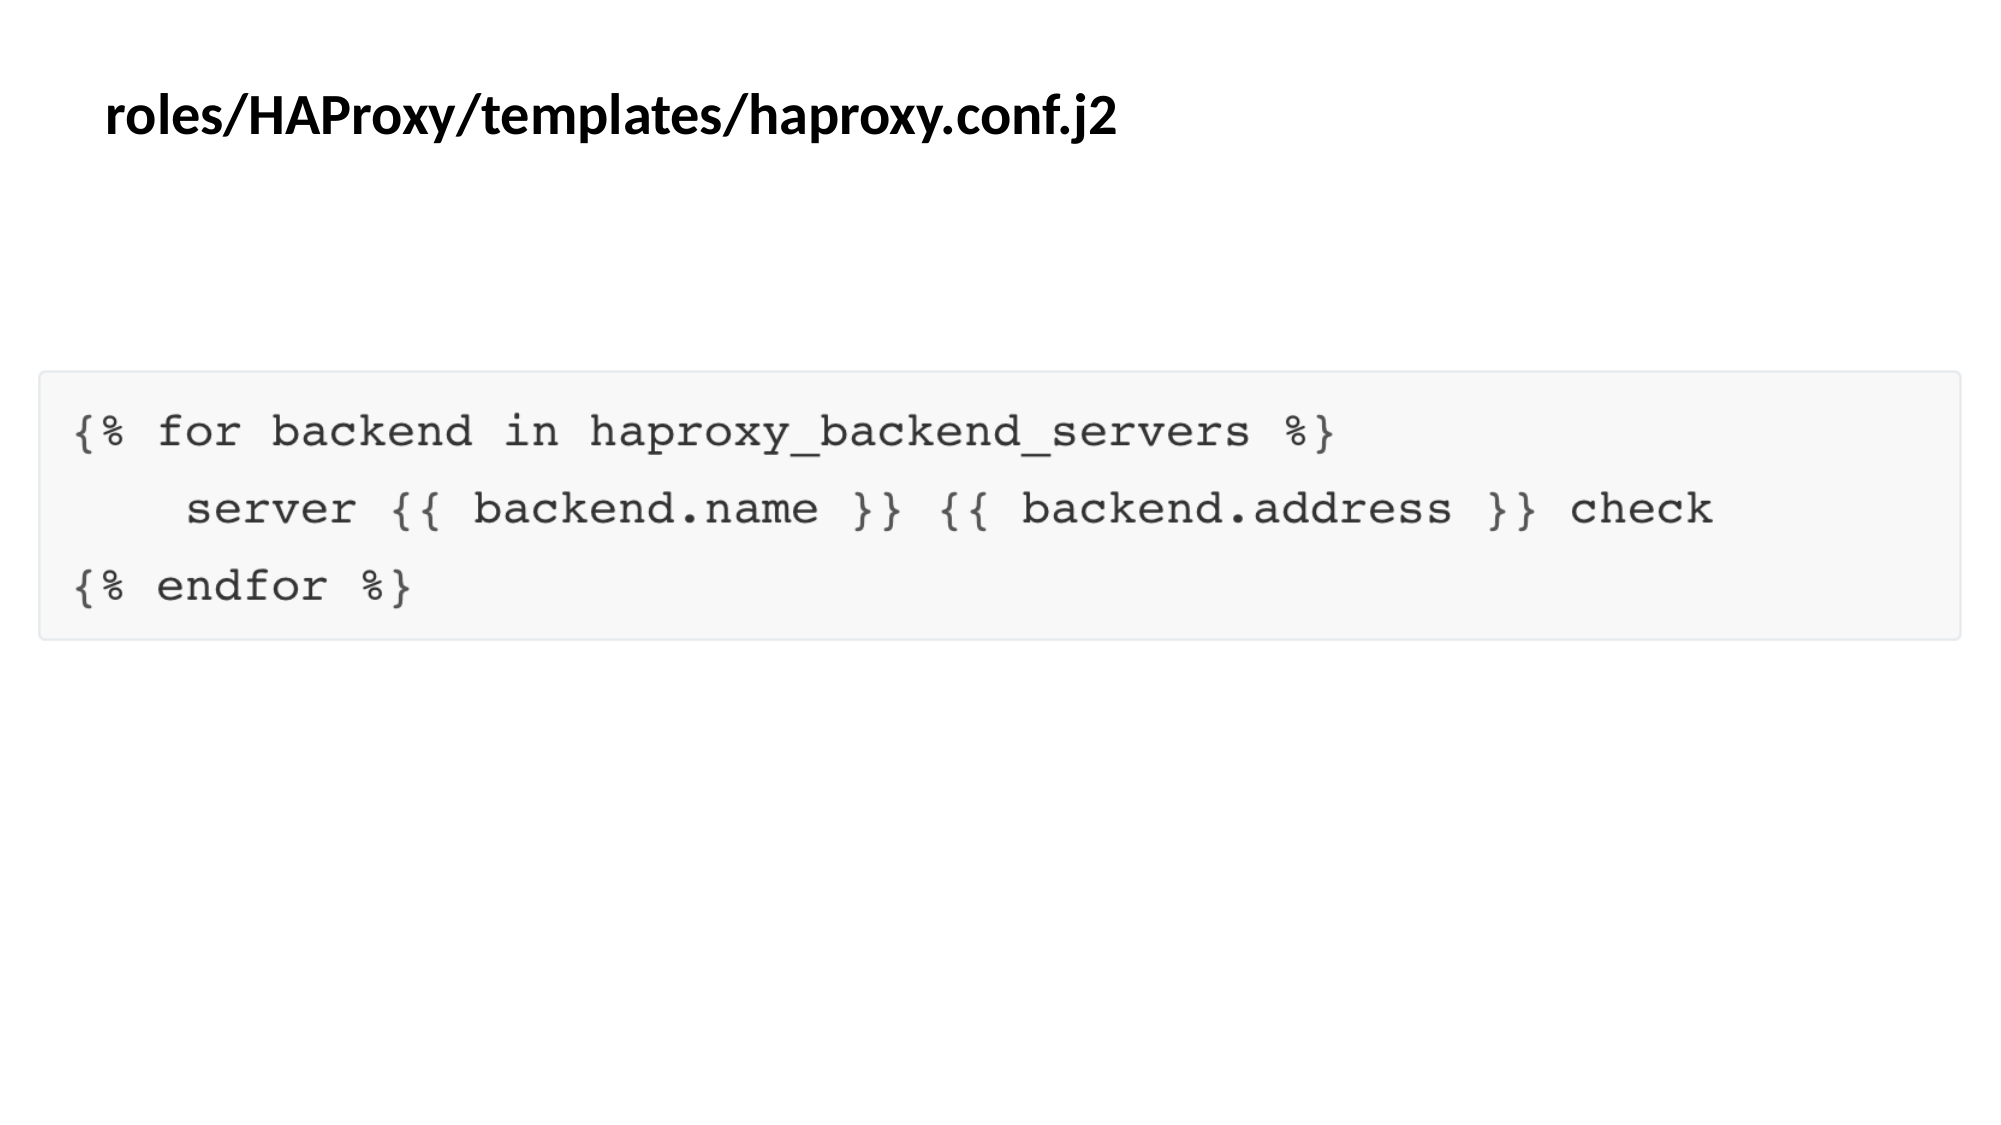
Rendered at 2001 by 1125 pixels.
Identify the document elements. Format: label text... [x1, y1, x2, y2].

picture [19, 356, 1981, 653]
text_box roles/HAProxy/templates/haproxy.conf.j2 [91, 68, 1705, 154]
